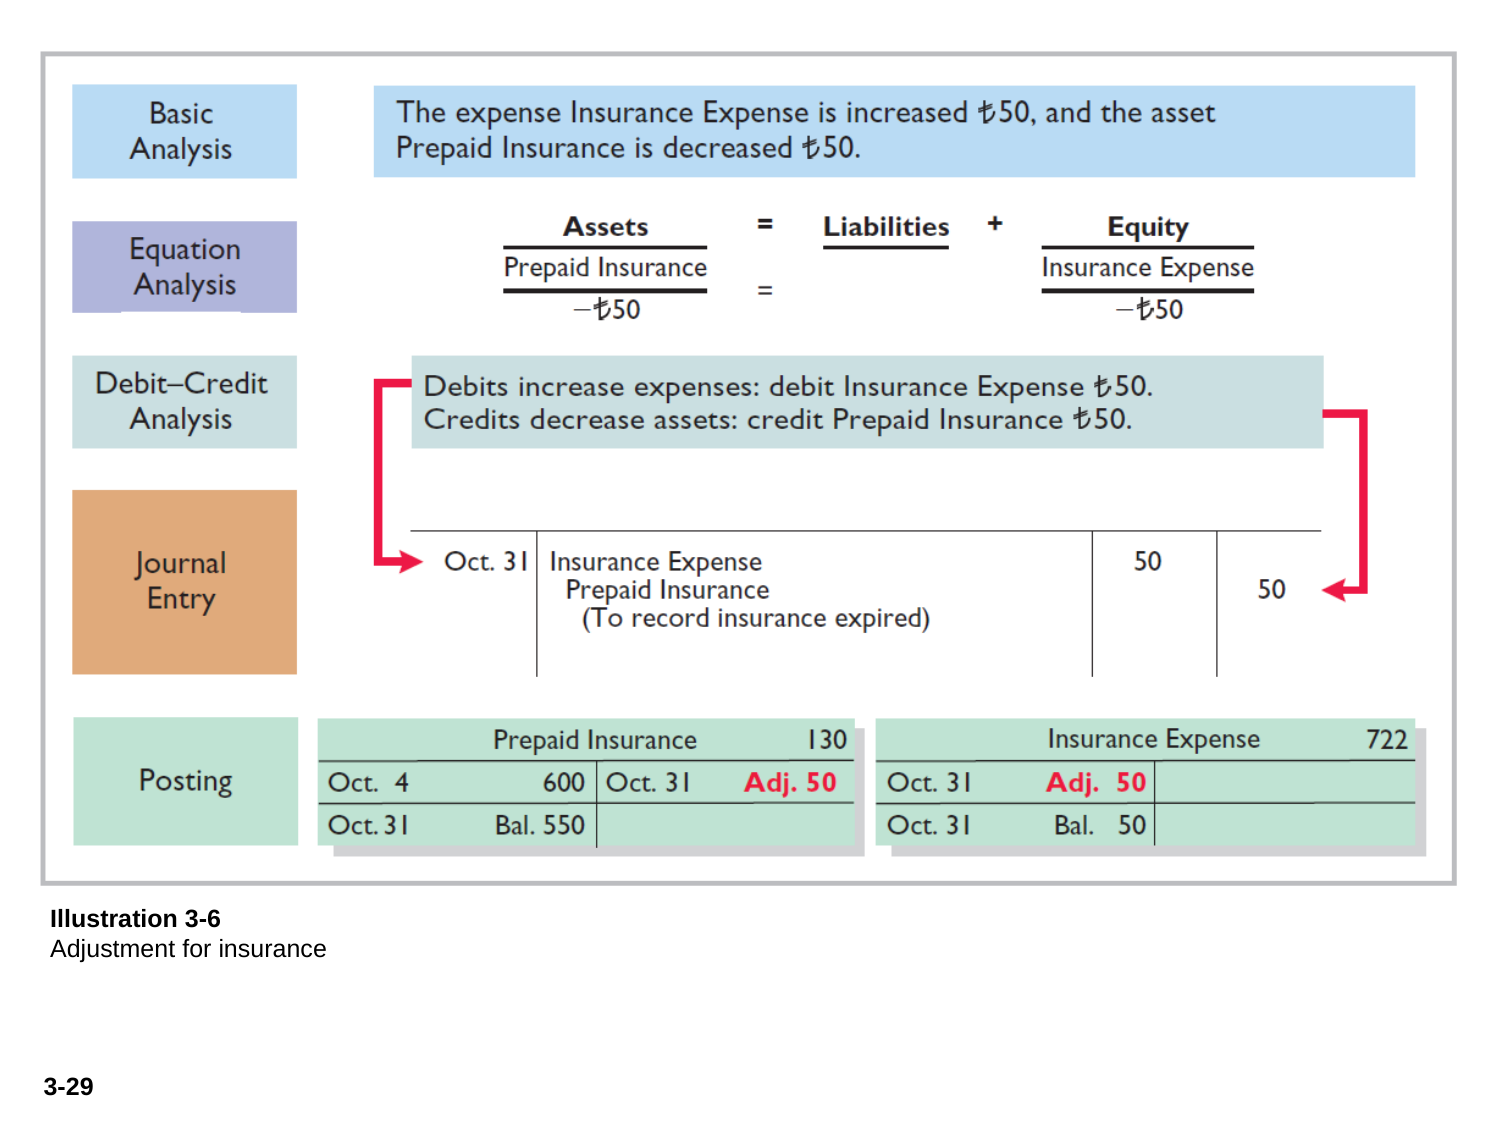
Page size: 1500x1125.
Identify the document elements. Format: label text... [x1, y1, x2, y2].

picture [37, 42, 1463, 892]
text_box Illustration 3-6 Adjustment for insurance [35, 898, 348, 970]
